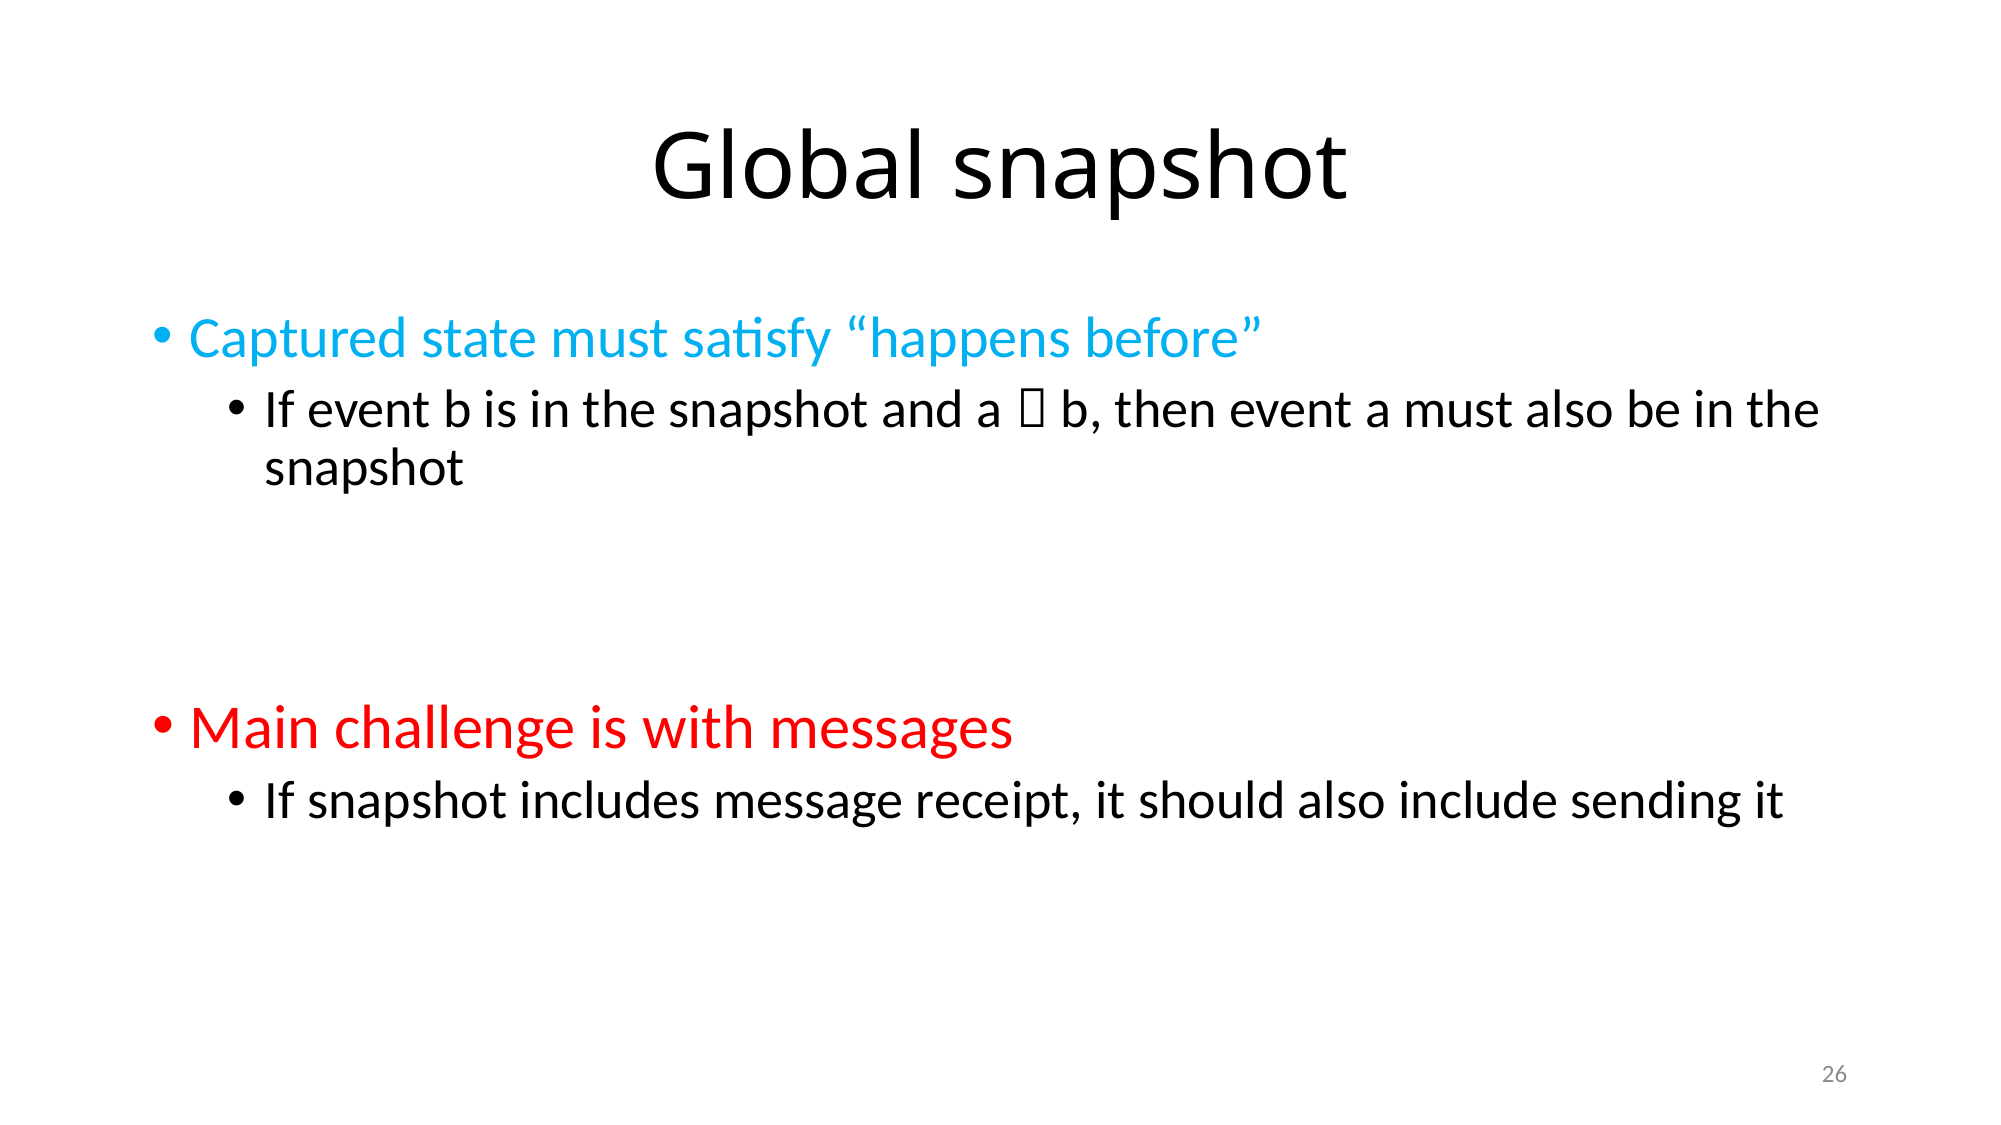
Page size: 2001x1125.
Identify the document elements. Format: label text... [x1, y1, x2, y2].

title Global snapshot [137, 59, 1863, 278]
list Captured state must satisfy “happens before” If event b is in the snapshot and a  b, then event a must also be in the snapshot Main challenge is with messages If snapshot includes message receipt, it should also include sending it [137, 299, 1863, 1014]
slide_number 26 [1412, 1042, 1863, 1103]
